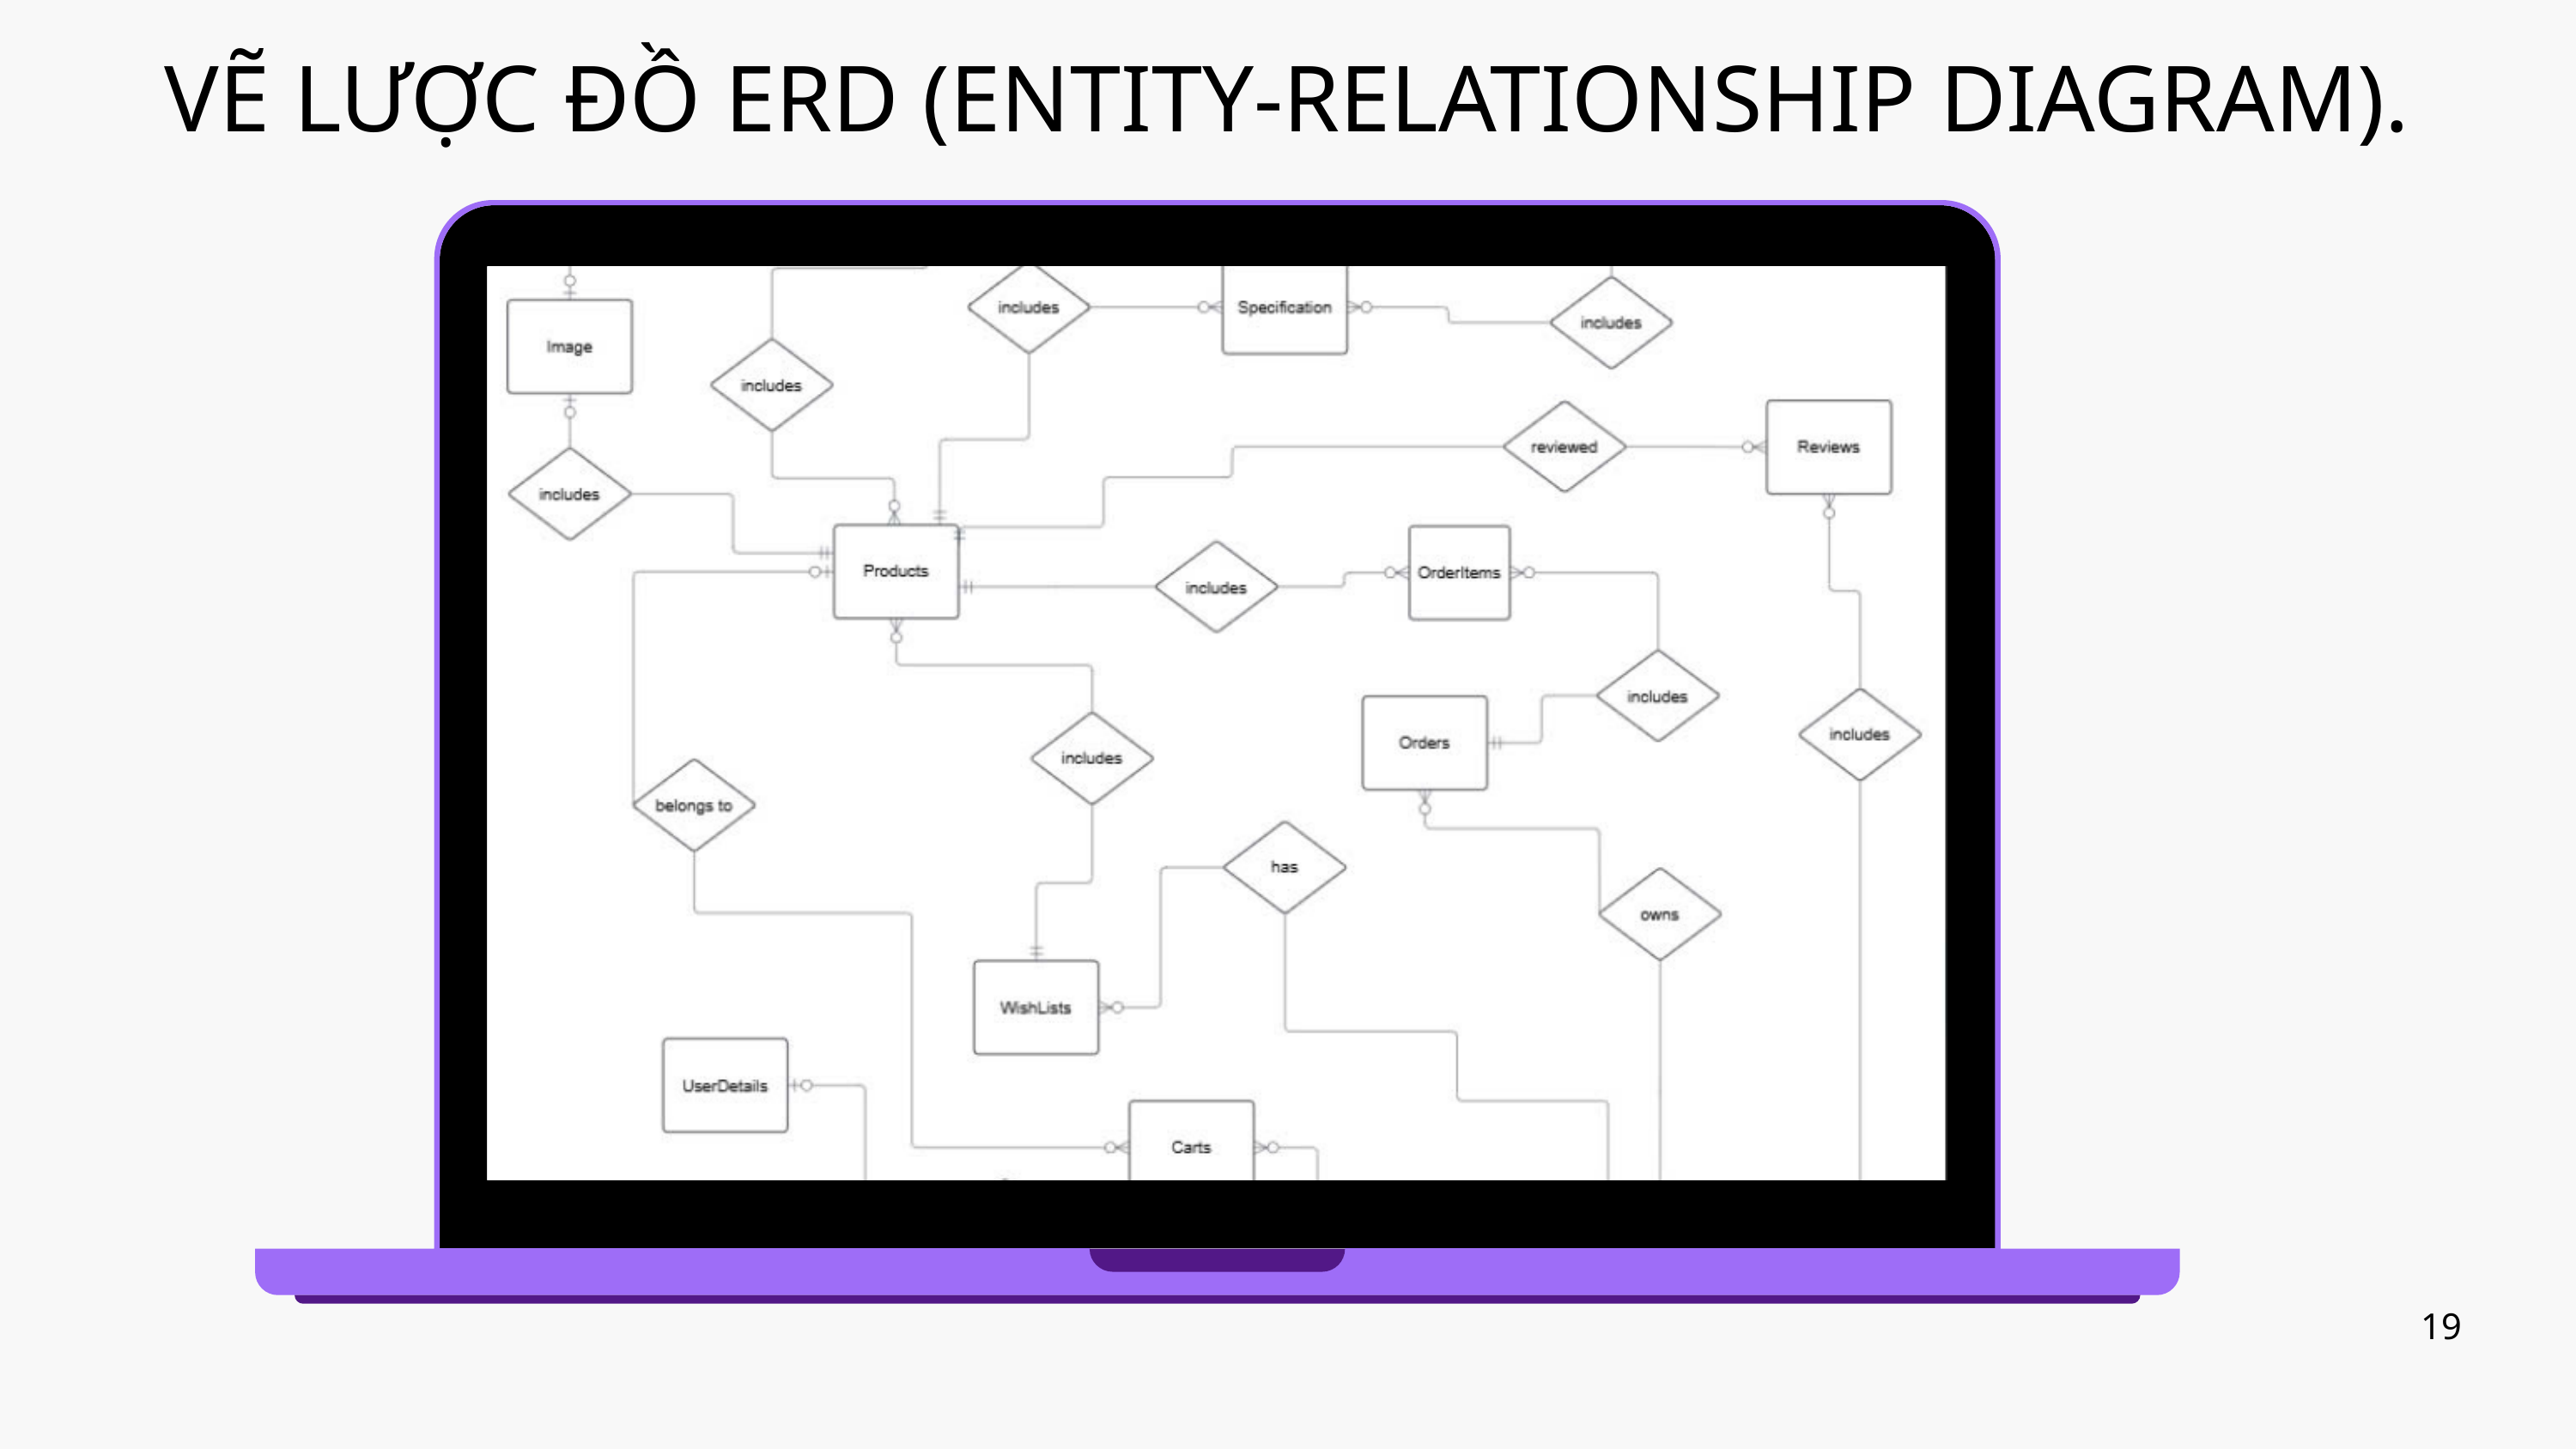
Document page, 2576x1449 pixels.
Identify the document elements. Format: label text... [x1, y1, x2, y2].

text_box VẼ LƯỢC ĐỒ ERD (ENTITY-RELATIONSHIP DIAGRAM). [124, 21, 2452, 150]
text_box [254, 199, 2180, 1304]
text_box 19 [2421, 1296, 2463, 1348]
